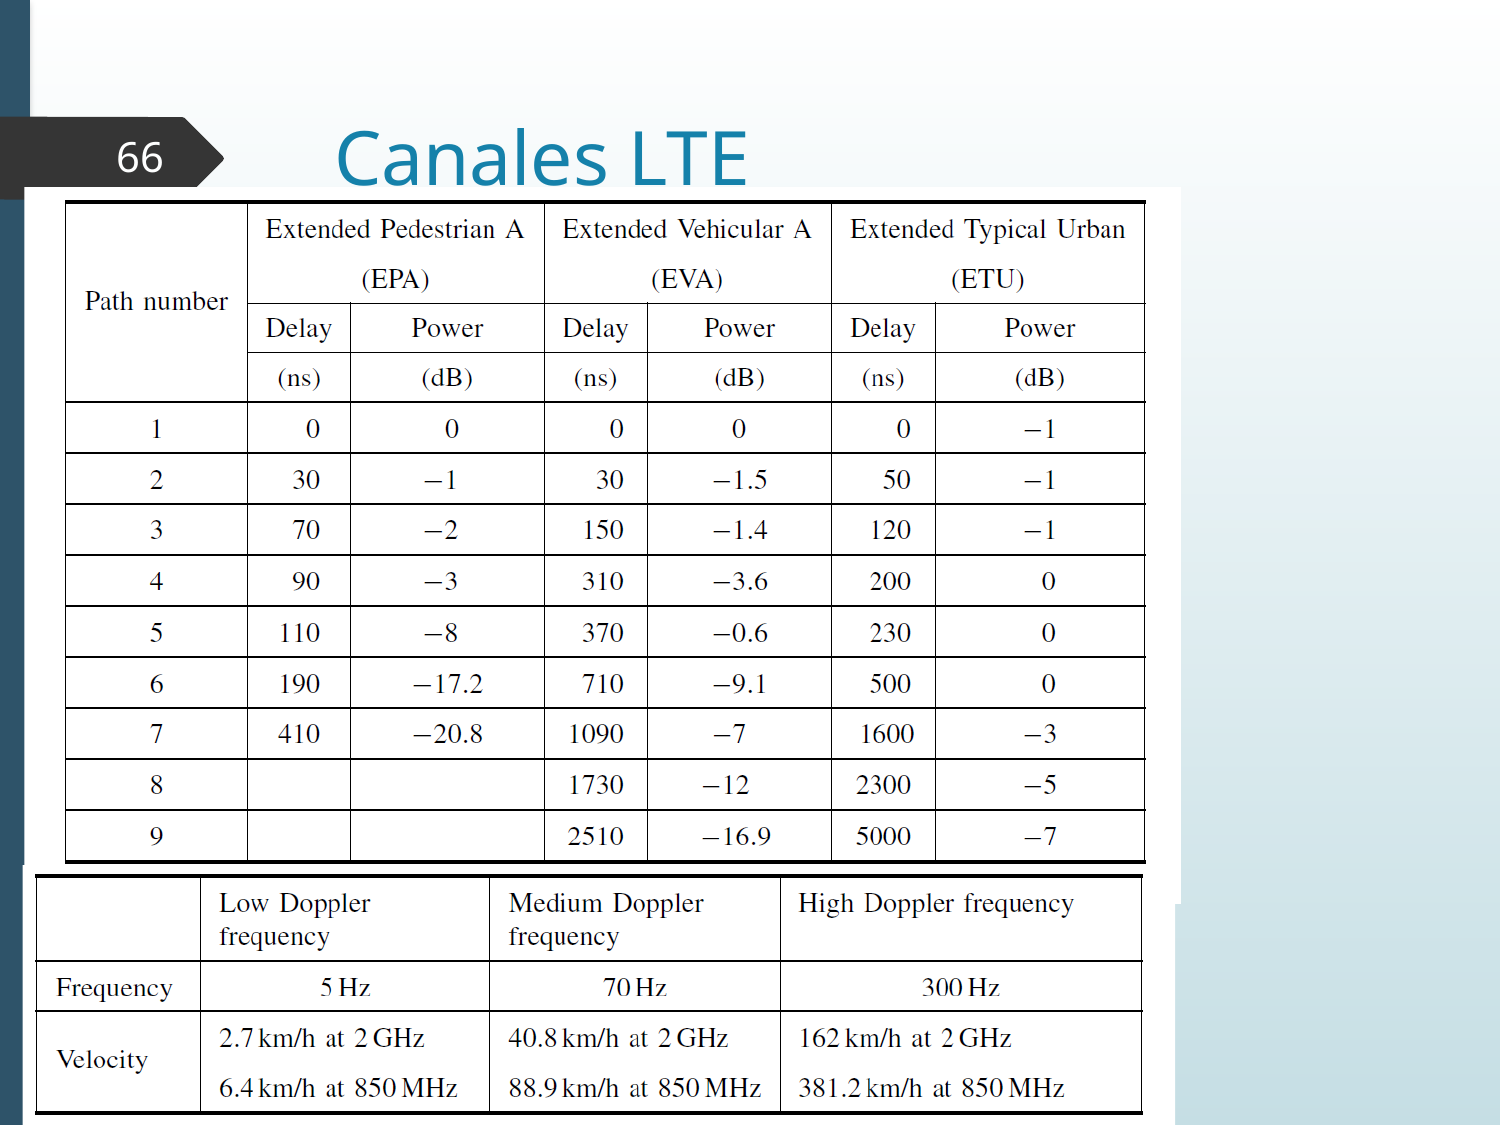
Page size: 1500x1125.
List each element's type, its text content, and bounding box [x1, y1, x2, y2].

title Canales LTE [319, 102, 1400, 313]
picture [22, 186, 1182, 1125]
slide_number 66 [83, 129, 180, 186]
